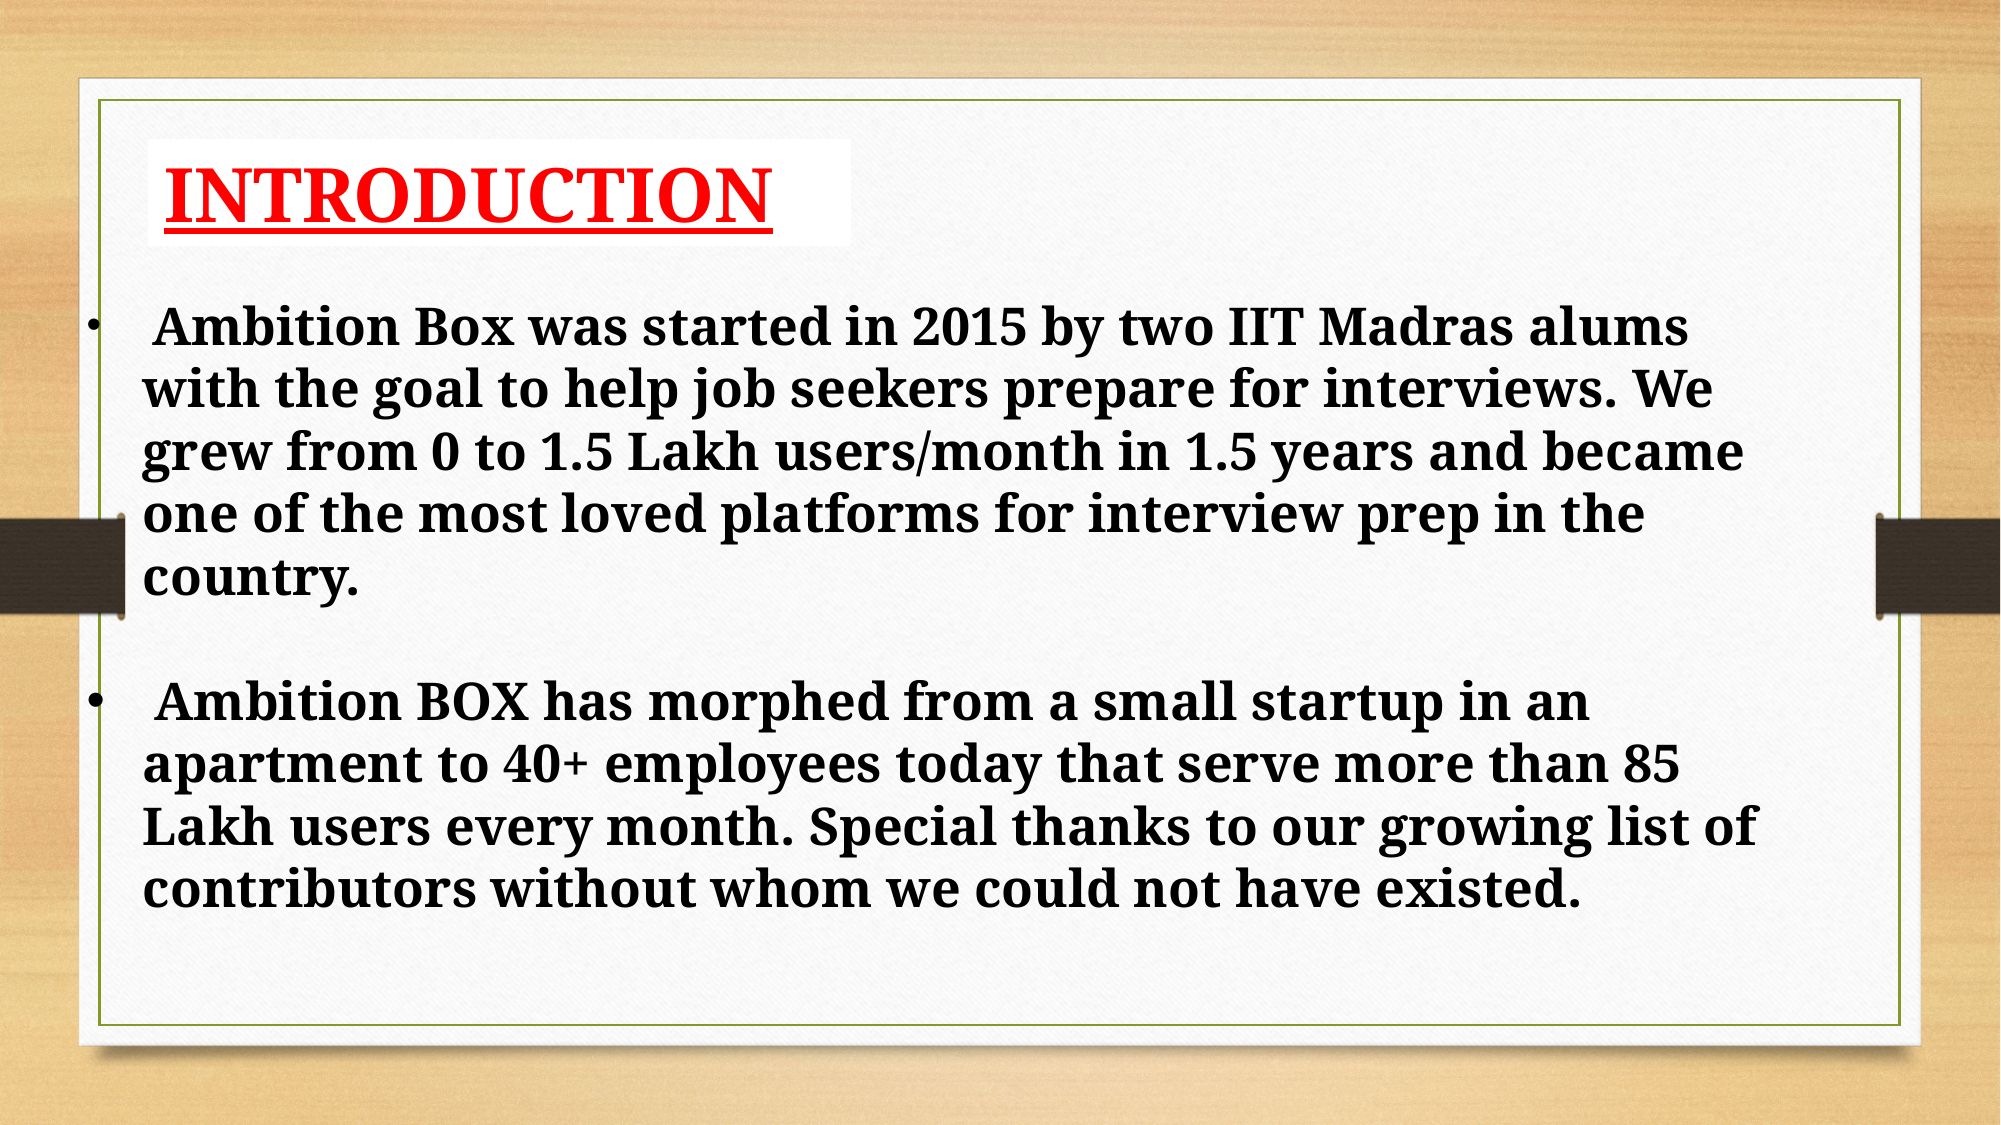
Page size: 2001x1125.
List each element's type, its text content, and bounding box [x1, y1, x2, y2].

text_box INTRODUCTION [148, 139, 851, 246]
picture [0, 0, 2001, 1125]
text_box Ambition Box was started in 2015 by two IIT Madras alums with the goal to help job seekers prepare for interviews. We grew from 0 to 1.5 Lakh users/month in 1.5 years and became one of the most loved platforms for interview prep in the country. Ambition BOX has morphed from a small startup in an apartment to 40+ employees today that serve more than 85 Lakh users every month. Special thanks to our growing list of contributors without whom we could not have existed. [71, 285, 1832, 926]
